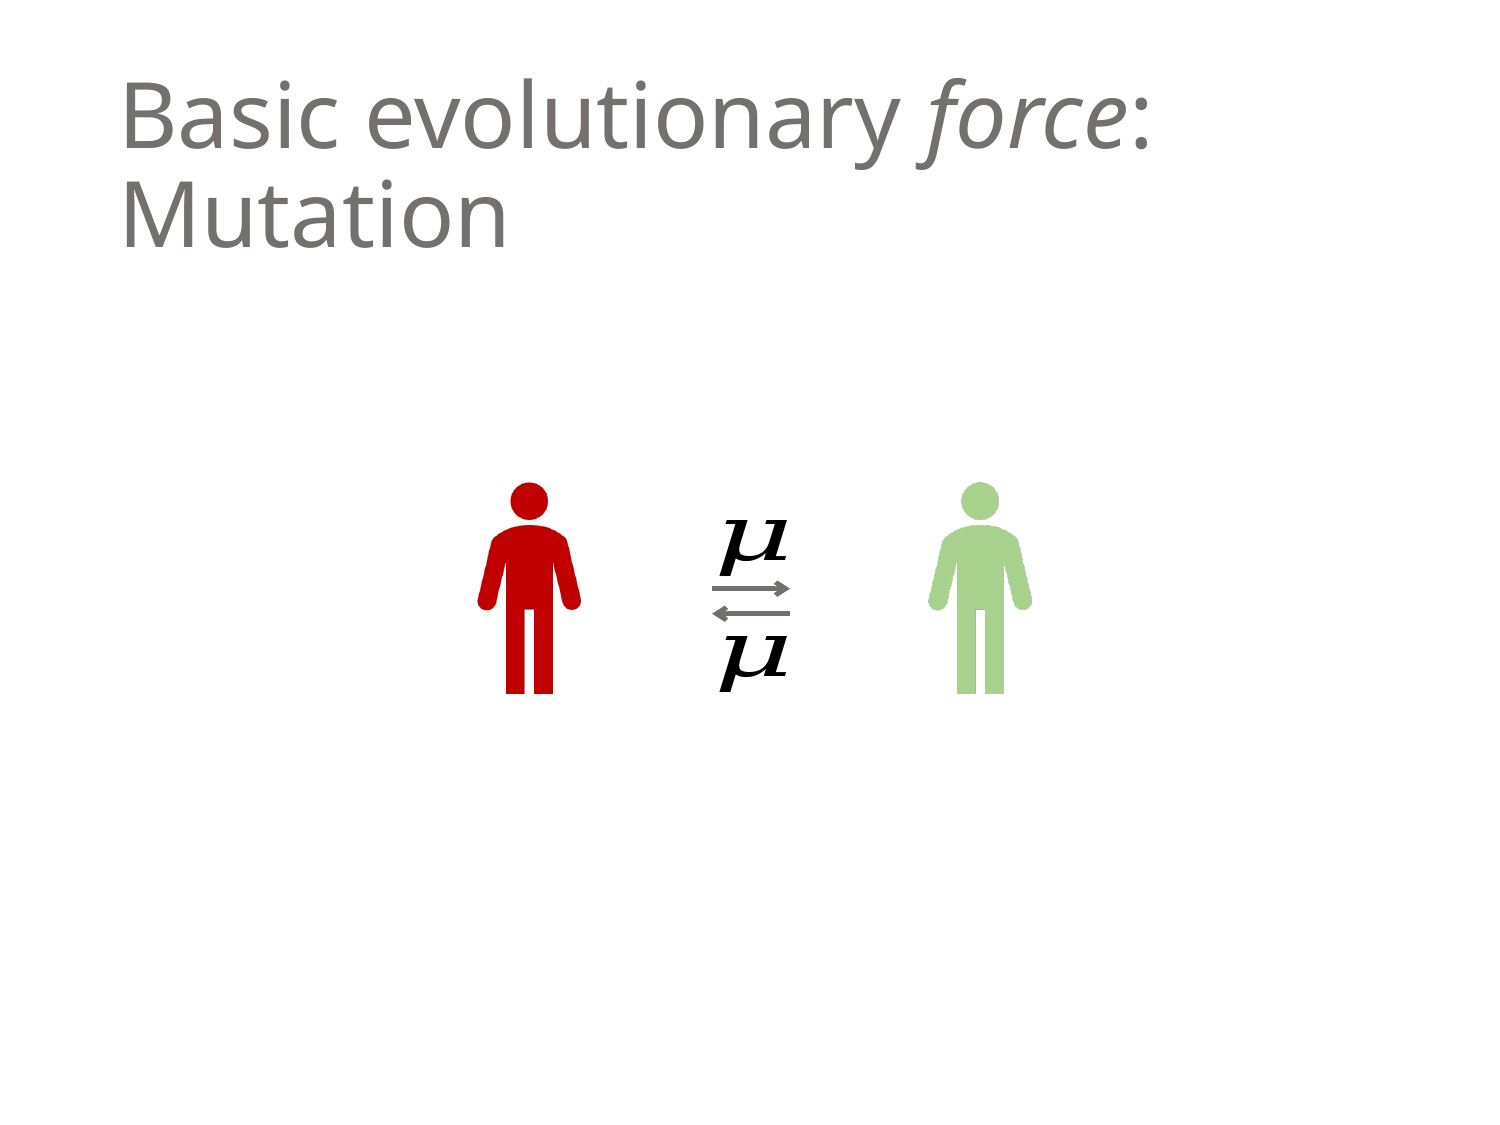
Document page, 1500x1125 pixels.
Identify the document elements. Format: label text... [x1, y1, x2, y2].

picture [416, 475, 642, 701]
picture [867, 475, 1093, 701]
title Basic evolutionary force: Mutation [103, 59, 1397, 278]
